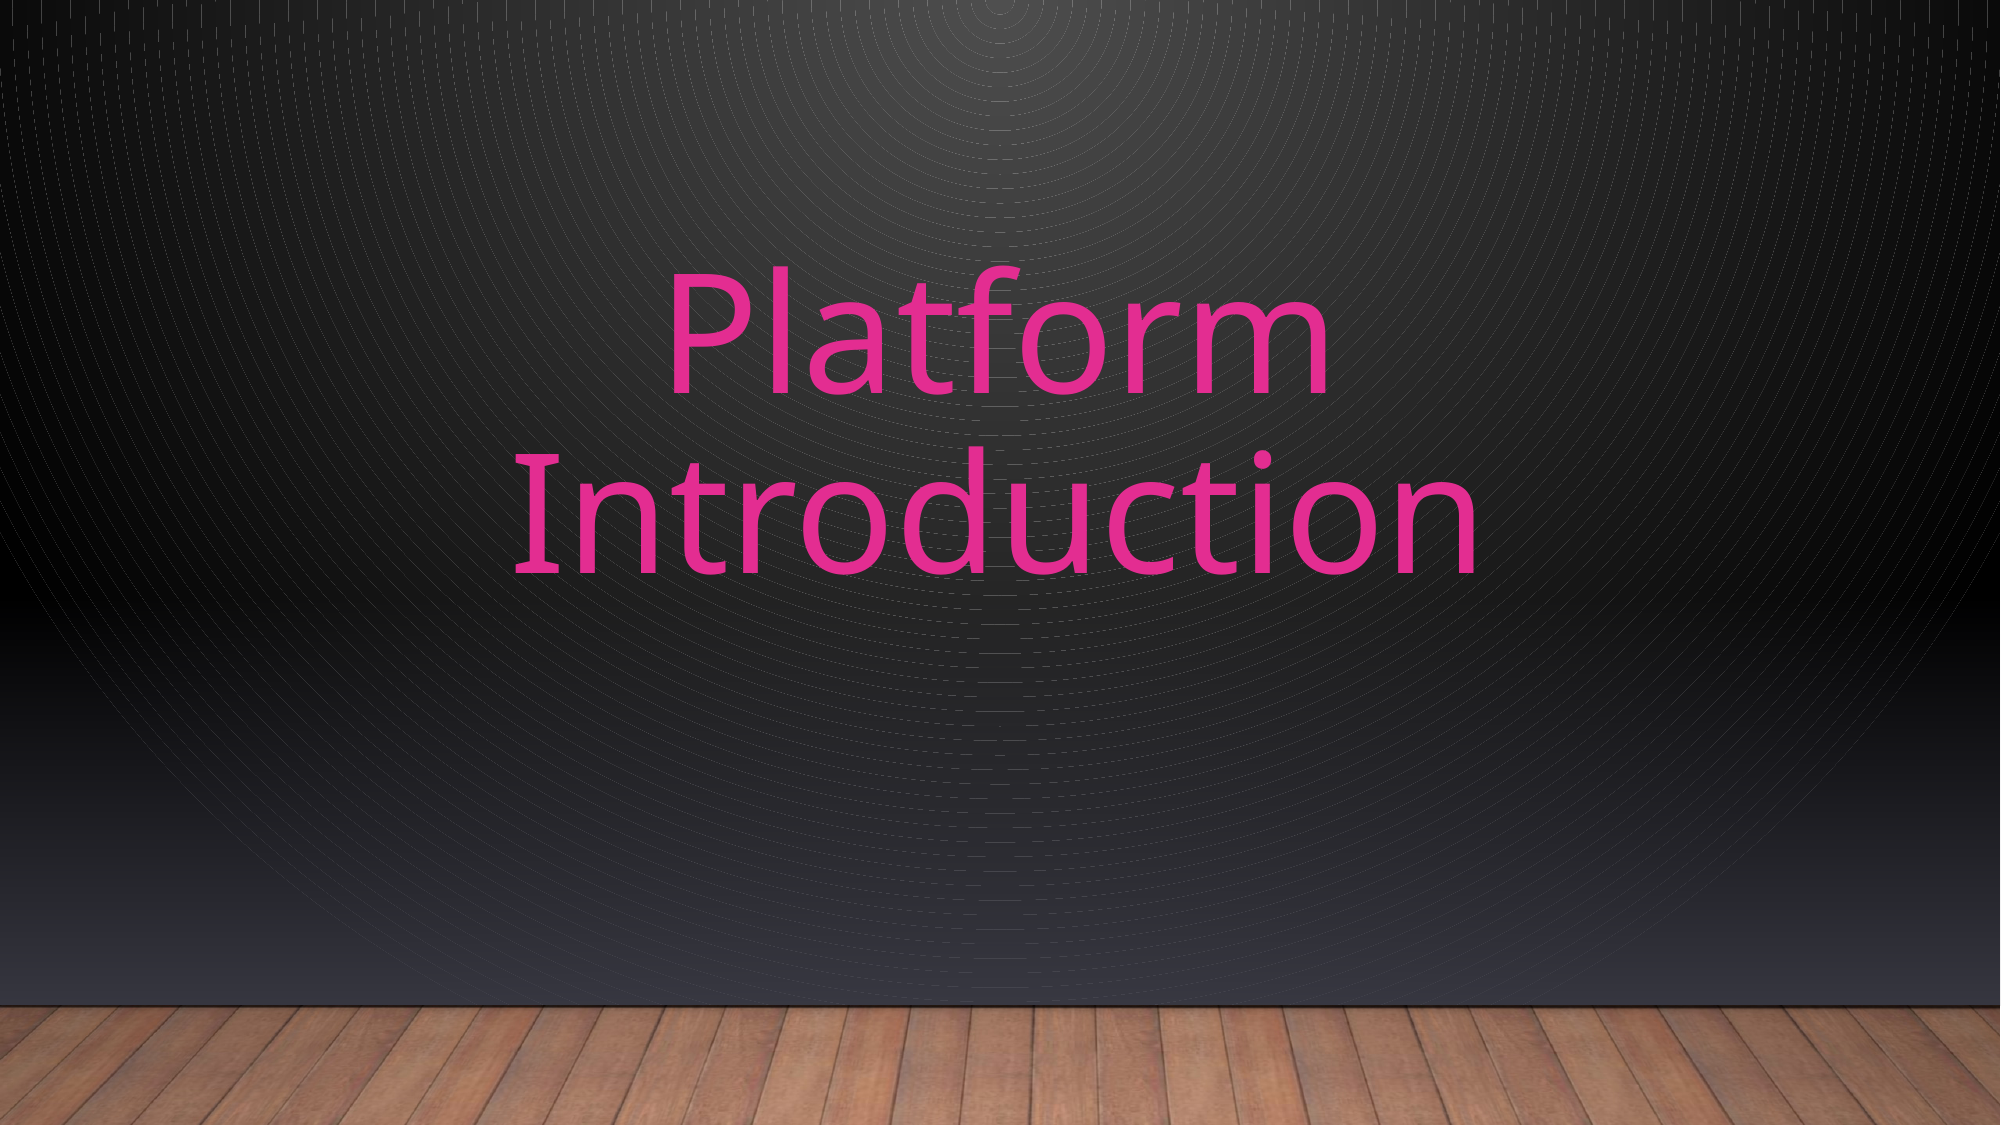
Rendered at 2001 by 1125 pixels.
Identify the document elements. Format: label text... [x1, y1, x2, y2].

picture [0, 1005, 2000, 1125]
title Platform Introduction [137, 179, 1861, 617]
